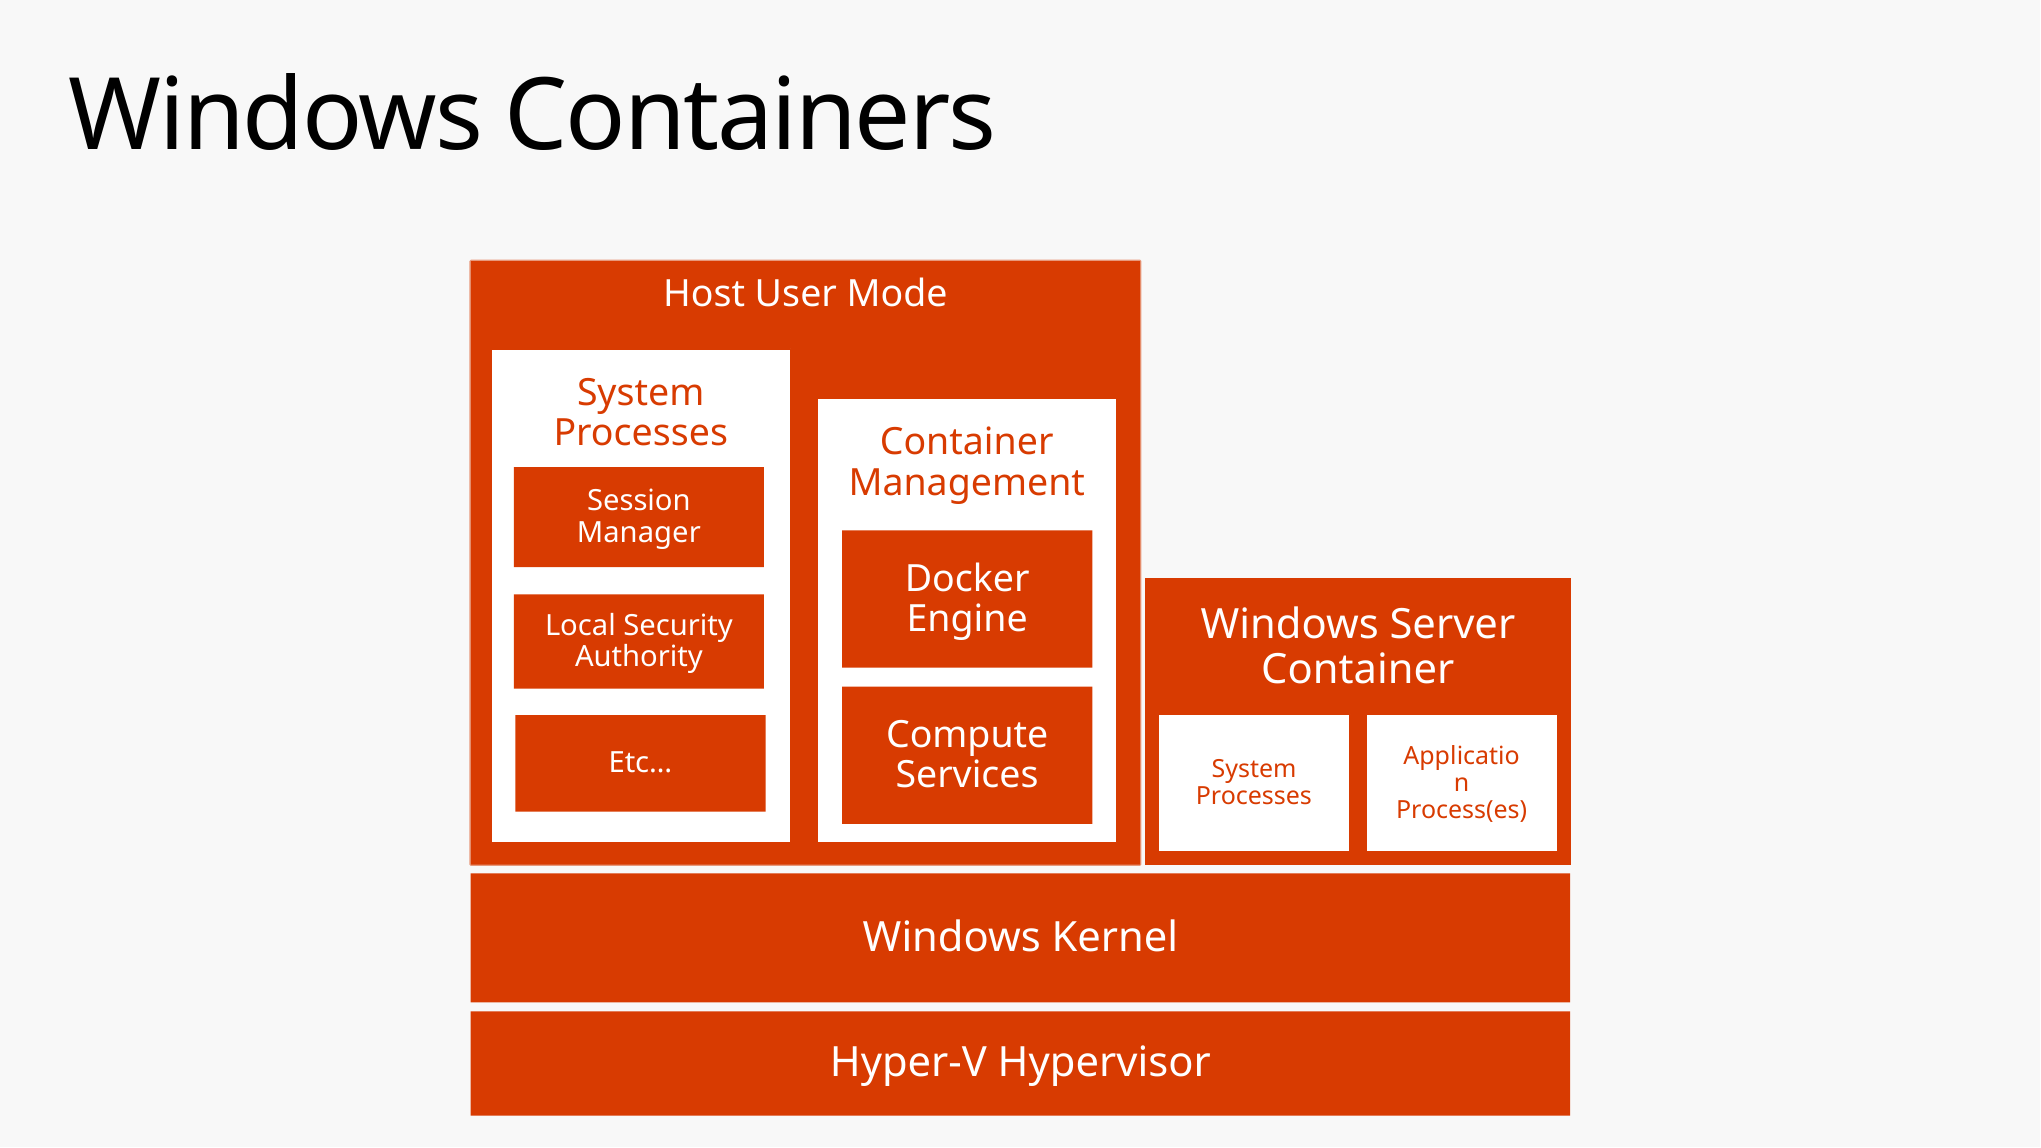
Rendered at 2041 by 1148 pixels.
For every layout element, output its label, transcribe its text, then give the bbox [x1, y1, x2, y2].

text_box Windows Server Container [1145, 578, 1571, 865]
text_box Windows Kernel [470, 873, 1571, 1003]
text_box Session Manager [513, 466, 765, 568]
text_box Application Process(es) [1365, 714, 1558, 853]
text_box Etc… [515, 714, 766, 812]
text_box System Processes [1157, 714, 1351, 853]
text_box System Processes [490, 348, 791, 844]
title Windows Containers [45, 48, 1996, 199]
text_box Compute Services [841, 686, 1093, 825]
text_box Local Security Authority [513, 594, 765, 689]
text_box Docker Engine [841, 530, 1093, 669]
text_box Container Management [816, 397, 1117, 843]
text_box Host User Mode [469, 260, 1141, 866]
text_box Hyper-V Hypervisor [470, 1011, 1571, 1116]
